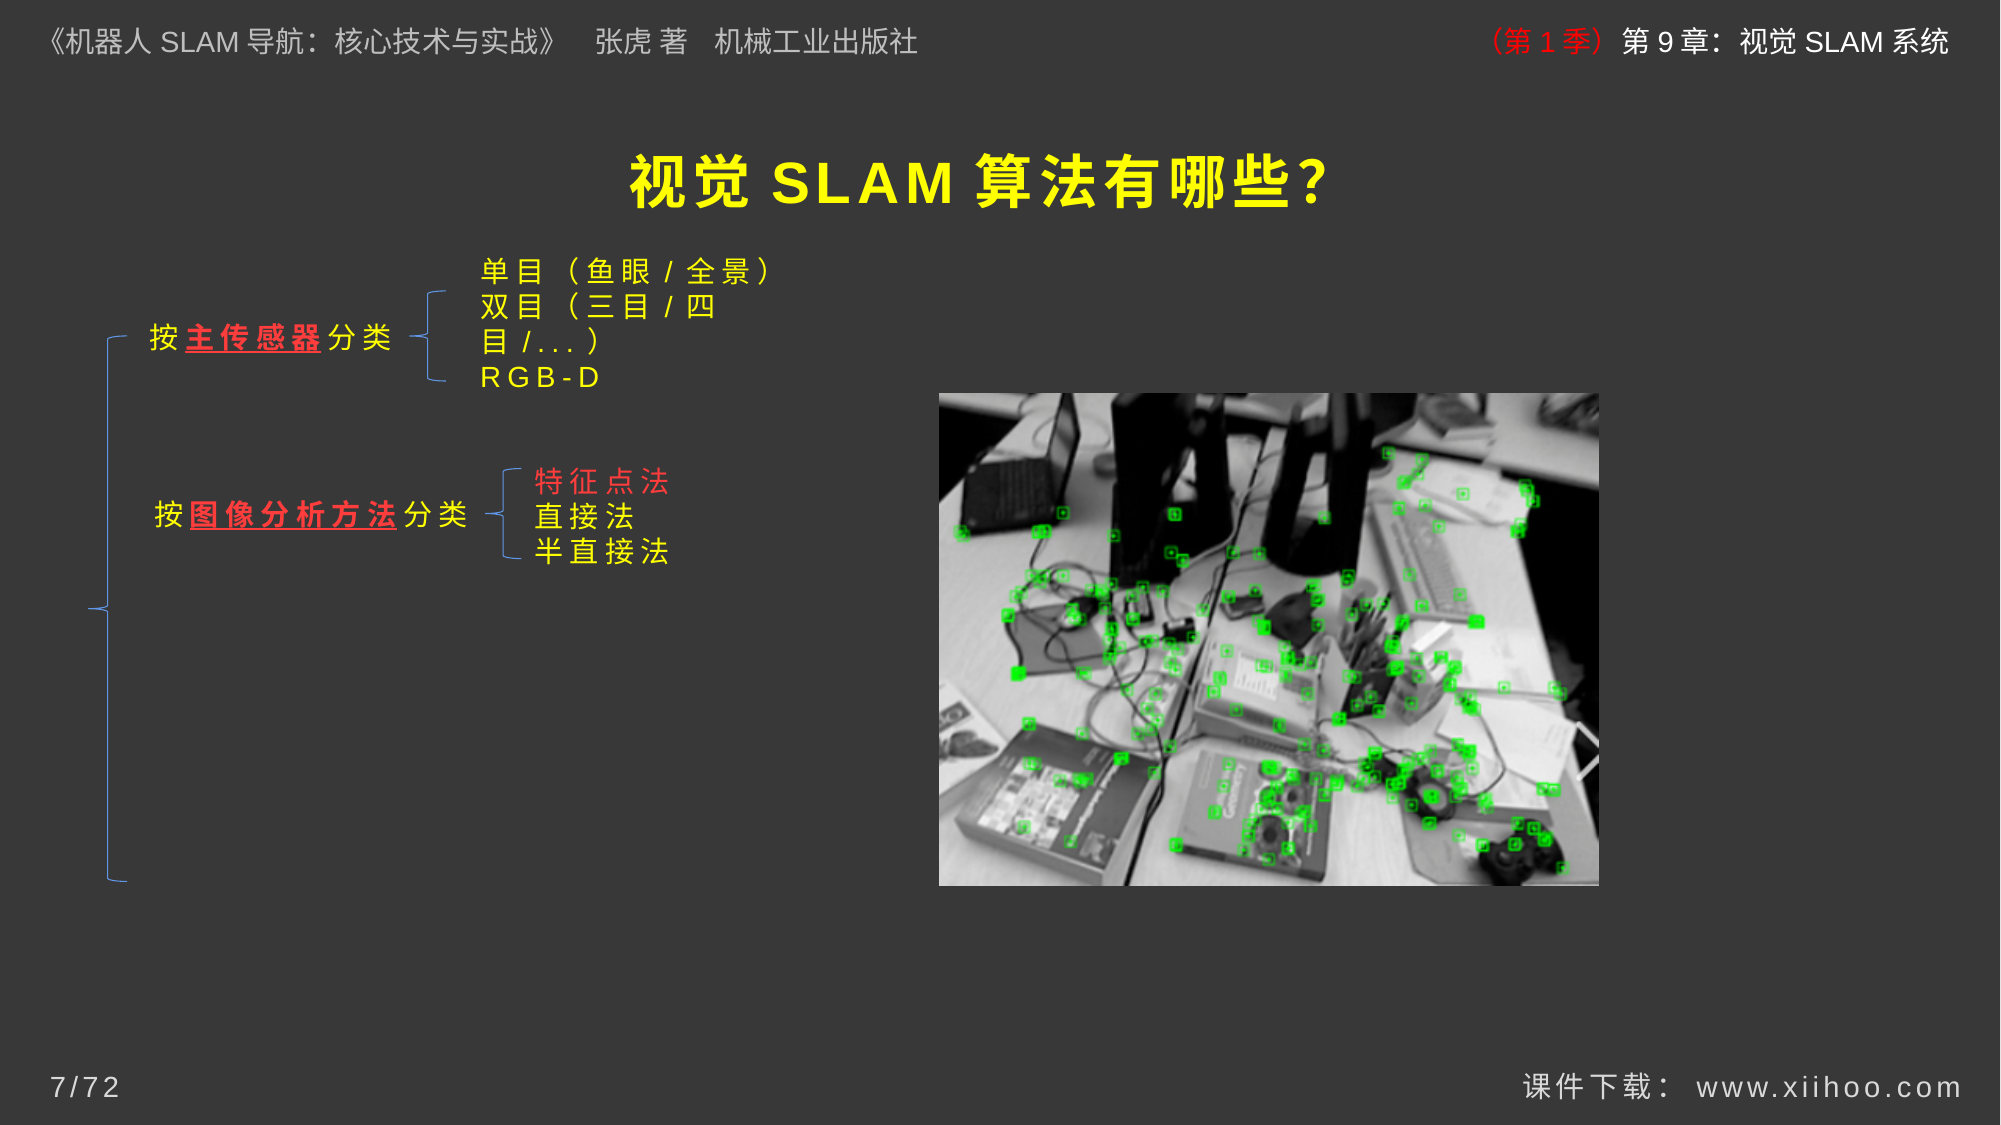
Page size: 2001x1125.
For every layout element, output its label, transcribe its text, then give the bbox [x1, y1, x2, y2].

text_box [409, 290, 446, 382]
picture [0, 0, 2001, 1125]
text_box [88, 335, 128, 882]
text_box 按图像分析方法分类 [139, 478, 500, 540]
text_box 《机器人SLAM导航：核心技术与实战》 张虎 著 机械工业出版社 [16, 16, 940, 66]
text_box （第1季）第9章：视觉SLAM系统 [1075, 16, 1965, 66]
text_box 按主传感器分类 [134, 301, 417, 363]
text_box [485, 468, 519, 560]
text_box 课件下载：www.xiihoo.com [1493, 1057, 1991, 1114]
text_box 单目（鱼眼/全景） 双目（三目/四目/...） RGB-D [465, 272, 842, 402]
text_box 7/72 [34, 1060, 187, 1111]
text_box 视觉SLAM算法有哪些？ [294, 118, 1690, 223]
text_box 特征点法 直接法 半直接法 [519, 446, 723, 576]
